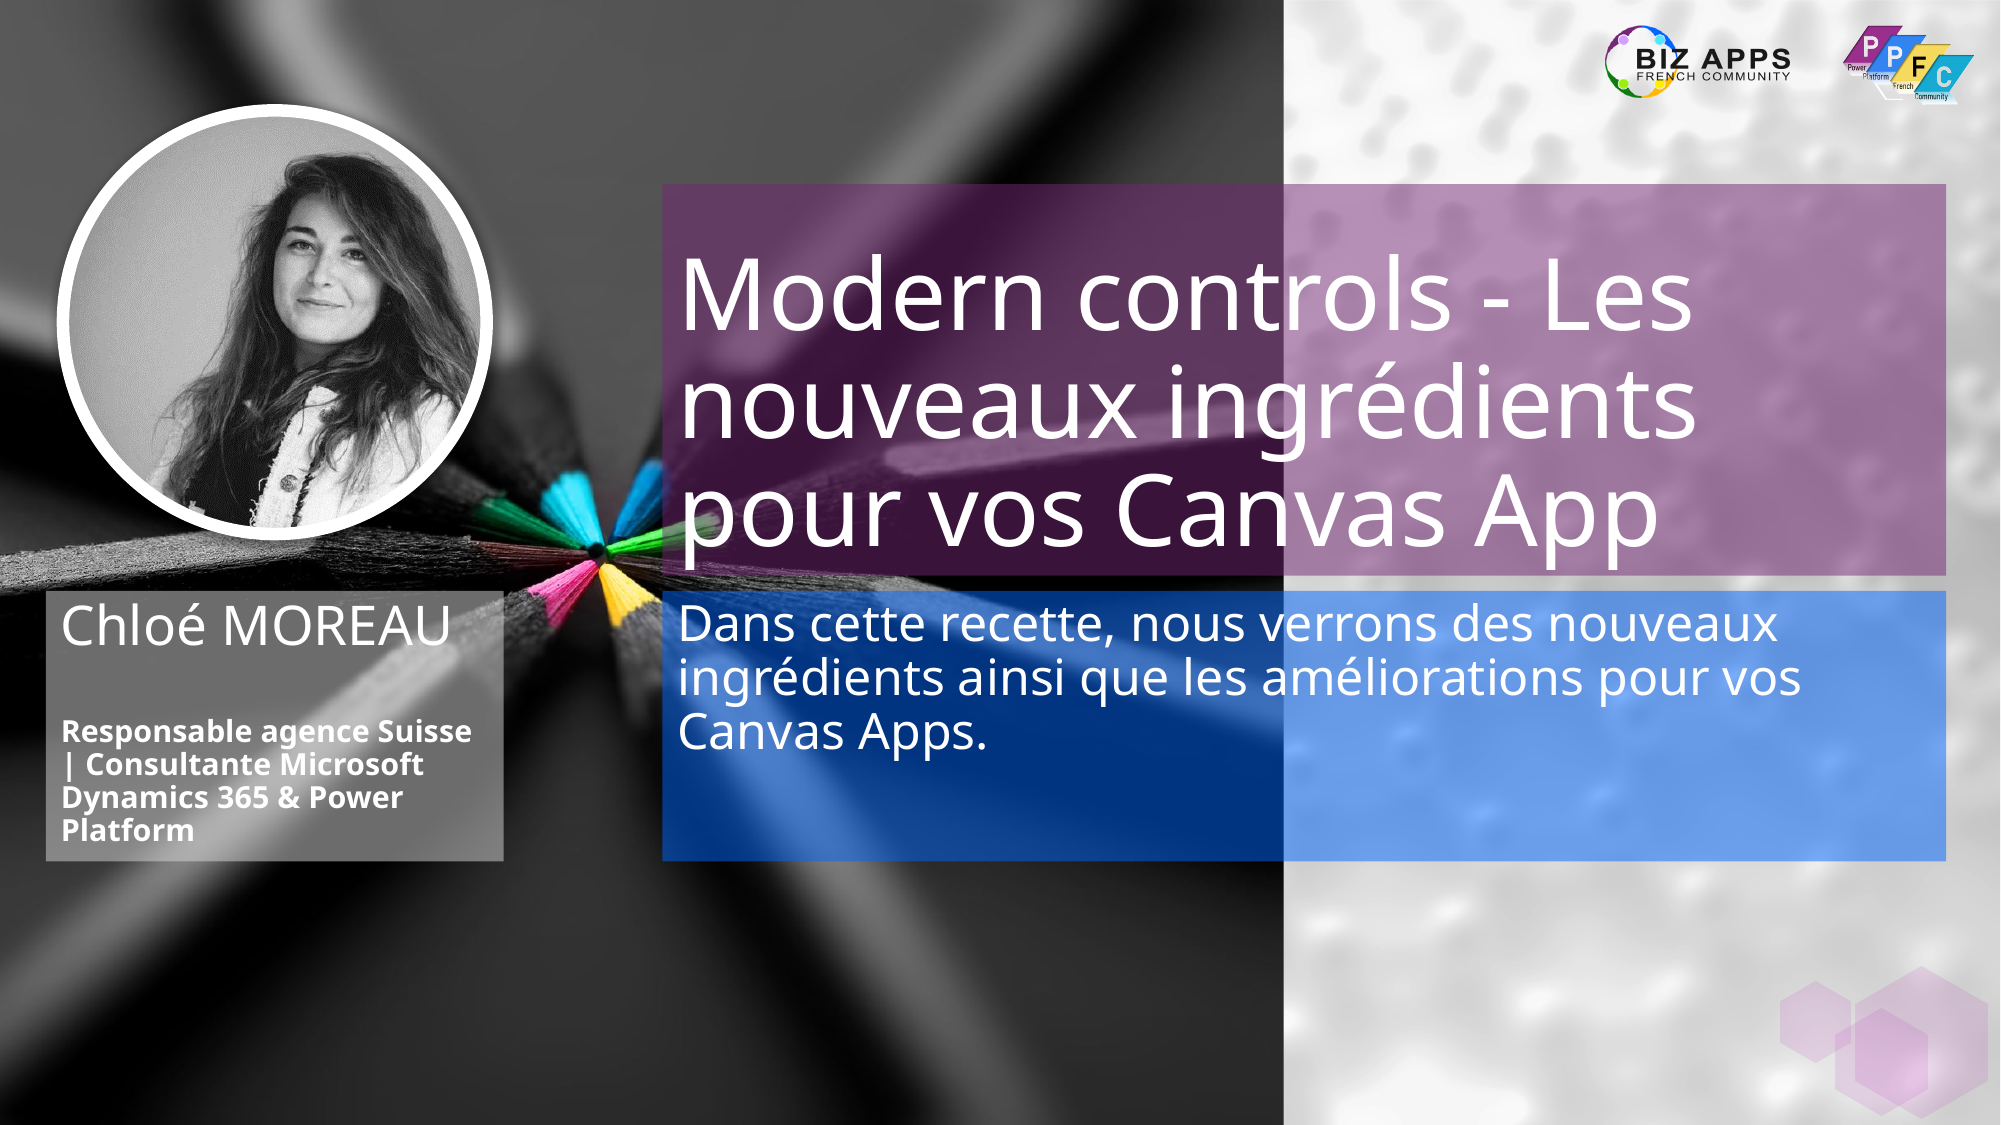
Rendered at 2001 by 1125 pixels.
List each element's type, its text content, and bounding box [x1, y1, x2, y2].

subtitle Dans cette recette, nous verrons des nouveaux ingrédients ainsi que les améliorations pour vos Canvas Apps. [1284, 590, 1947, 862]
picture [0, 0, 2001, 1125]
title Modern controls - Les nouveaux ingrédients pour vos Canvas App [1284, 184, 1947, 576]
